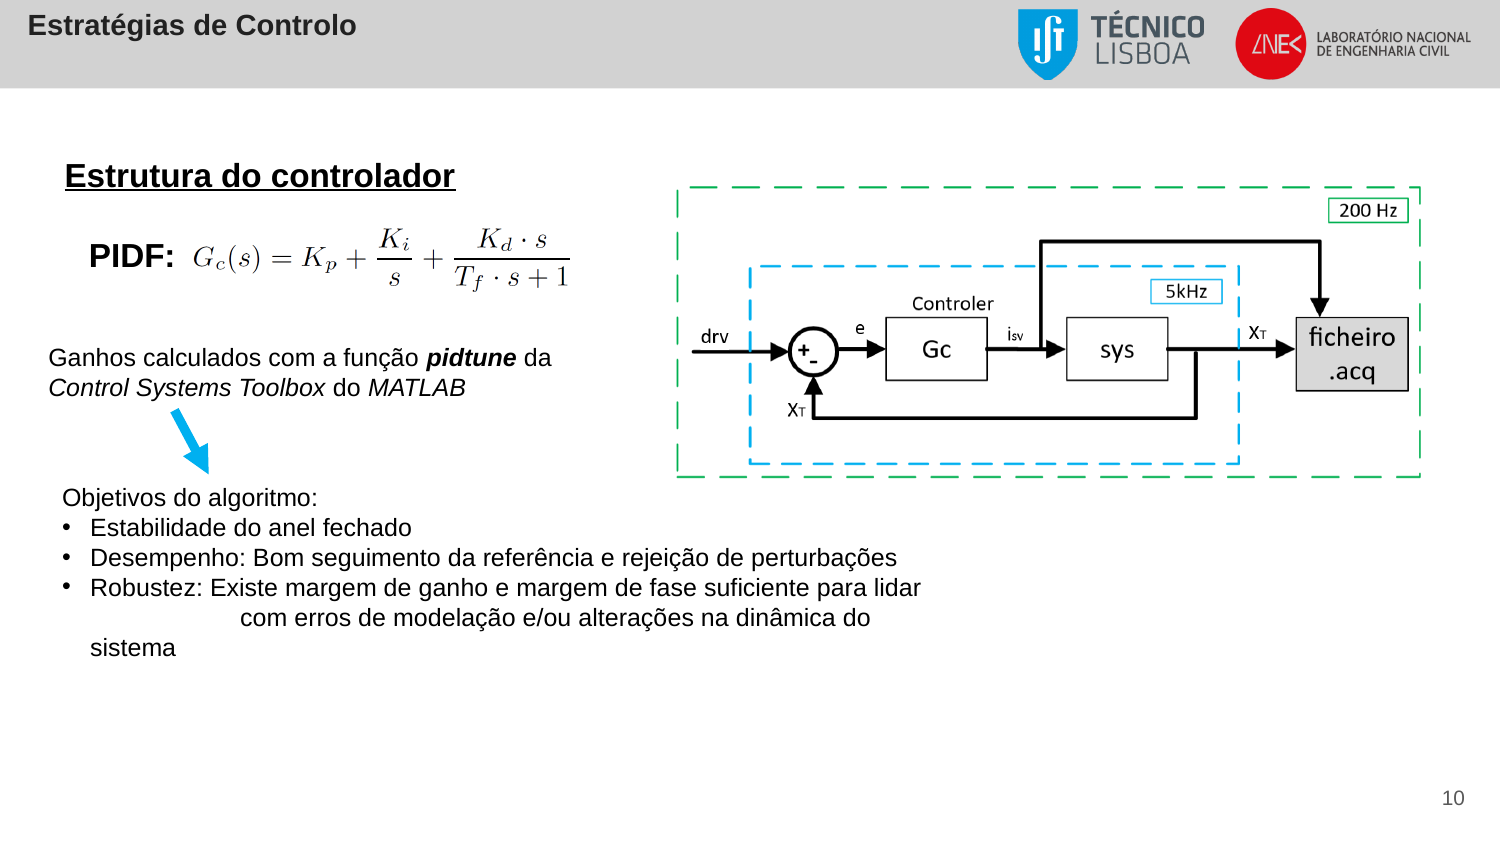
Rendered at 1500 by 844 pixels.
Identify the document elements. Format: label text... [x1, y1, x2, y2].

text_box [174, 409, 209, 475]
text_box Ganhos calculados com a função pidtune da Control Systems Toolbox do MATLAB [33, 334, 575, 410]
picture [1035, 29, 1039, 50]
picture [191, 225, 576, 295]
picture [673, 181, 1424, 483]
picture [1045, 17, 1050, 62]
text_box PIDF: [73, 226, 188, 281]
text_box Estratégias de Controlo [12, 0, 655, 57]
text_box Objetivos do algoritmo: Estabilidade do anel fechado Desempenho: Bom seguimento da referência e rejeição de perturbações Robustez: Existe margem de ganho e margem de fase suficiente para lidar com erros de modelação e/ou alterações na dinâmica do sistema [47, 474, 957, 669]
text_box [0, 0, 1500, 91]
picture [1017, 8, 1207, 80]
text_box Estrutura do controlador [0, 146, 531, 201]
slide_number 10 [1389, 764, 1480, 830]
picture [1054, 29, 1063, 50]
picture [1235, 8, 1471, 80]
